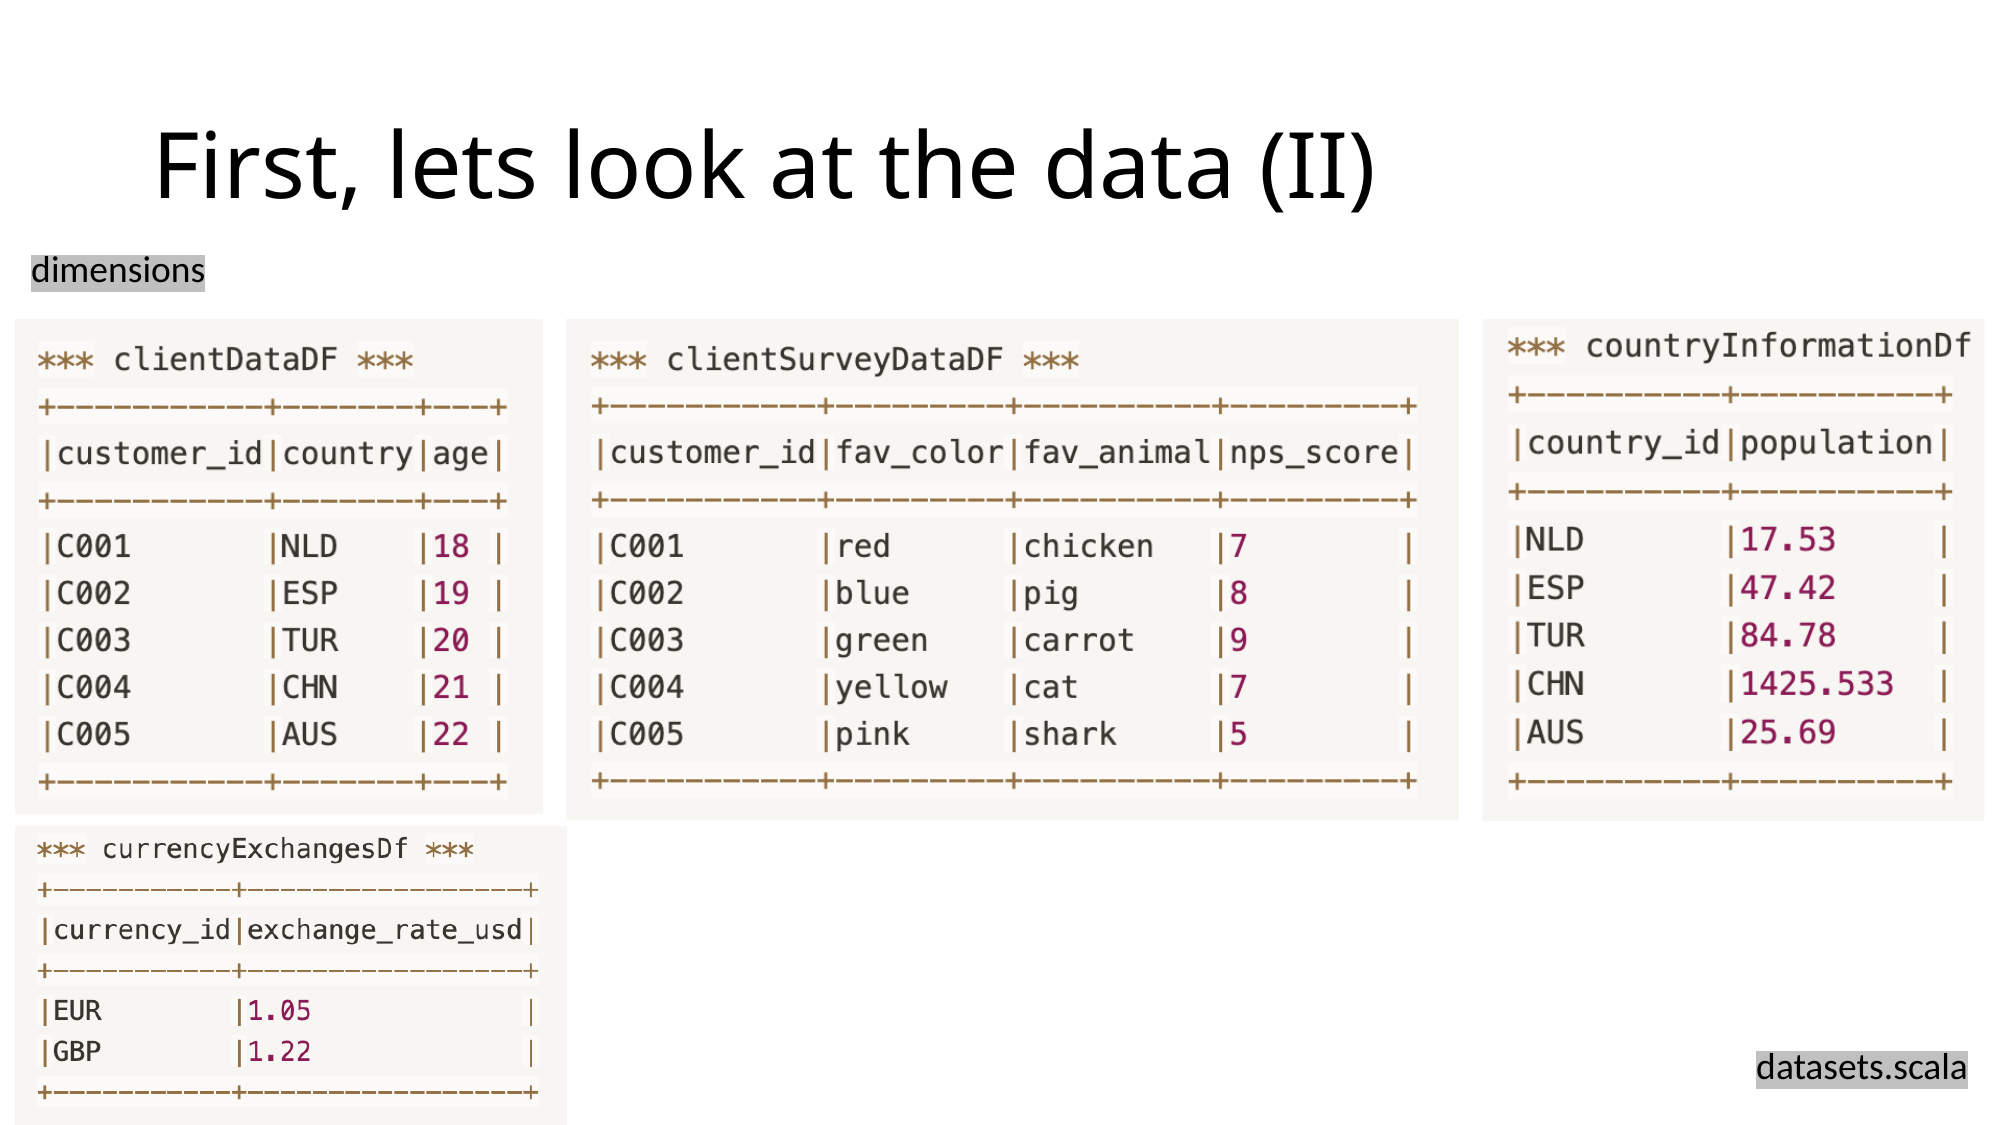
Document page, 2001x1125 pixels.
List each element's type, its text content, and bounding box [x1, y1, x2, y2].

text_box datasets.scala [1741, 1034, 1984, 1095]
text_box dimensions [16, 237, 221, 298]
picture [15, 319, 543, 814]
picture [566, 319, 1459, 820]
title First, lets look at the data (II) [137, 59, 1863, 278]
picture [15, 826, 567, 1125]
picture [1482, 319, 1985, 821]
